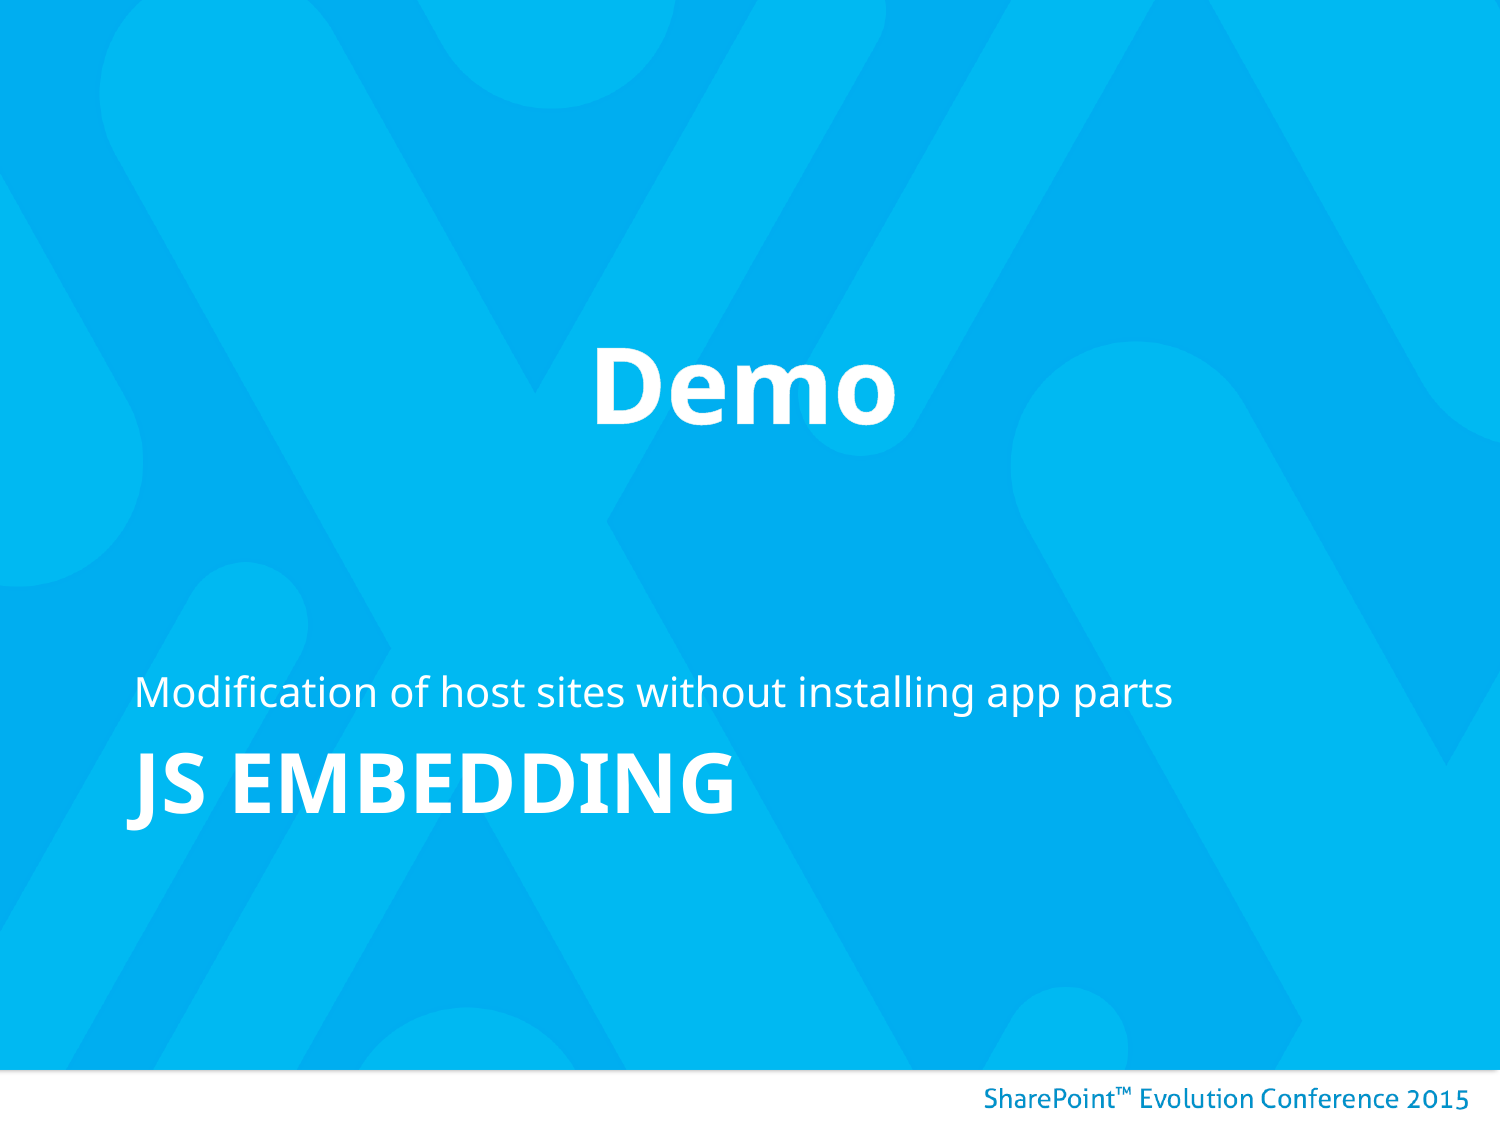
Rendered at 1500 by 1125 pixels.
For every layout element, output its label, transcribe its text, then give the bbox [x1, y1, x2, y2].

title JS embedding [118, 723, 1394, 947]
picture [0, 1071, 1500, 1125]
list Modification of host sites without installing app parts [118, 476, 1394, 723]
